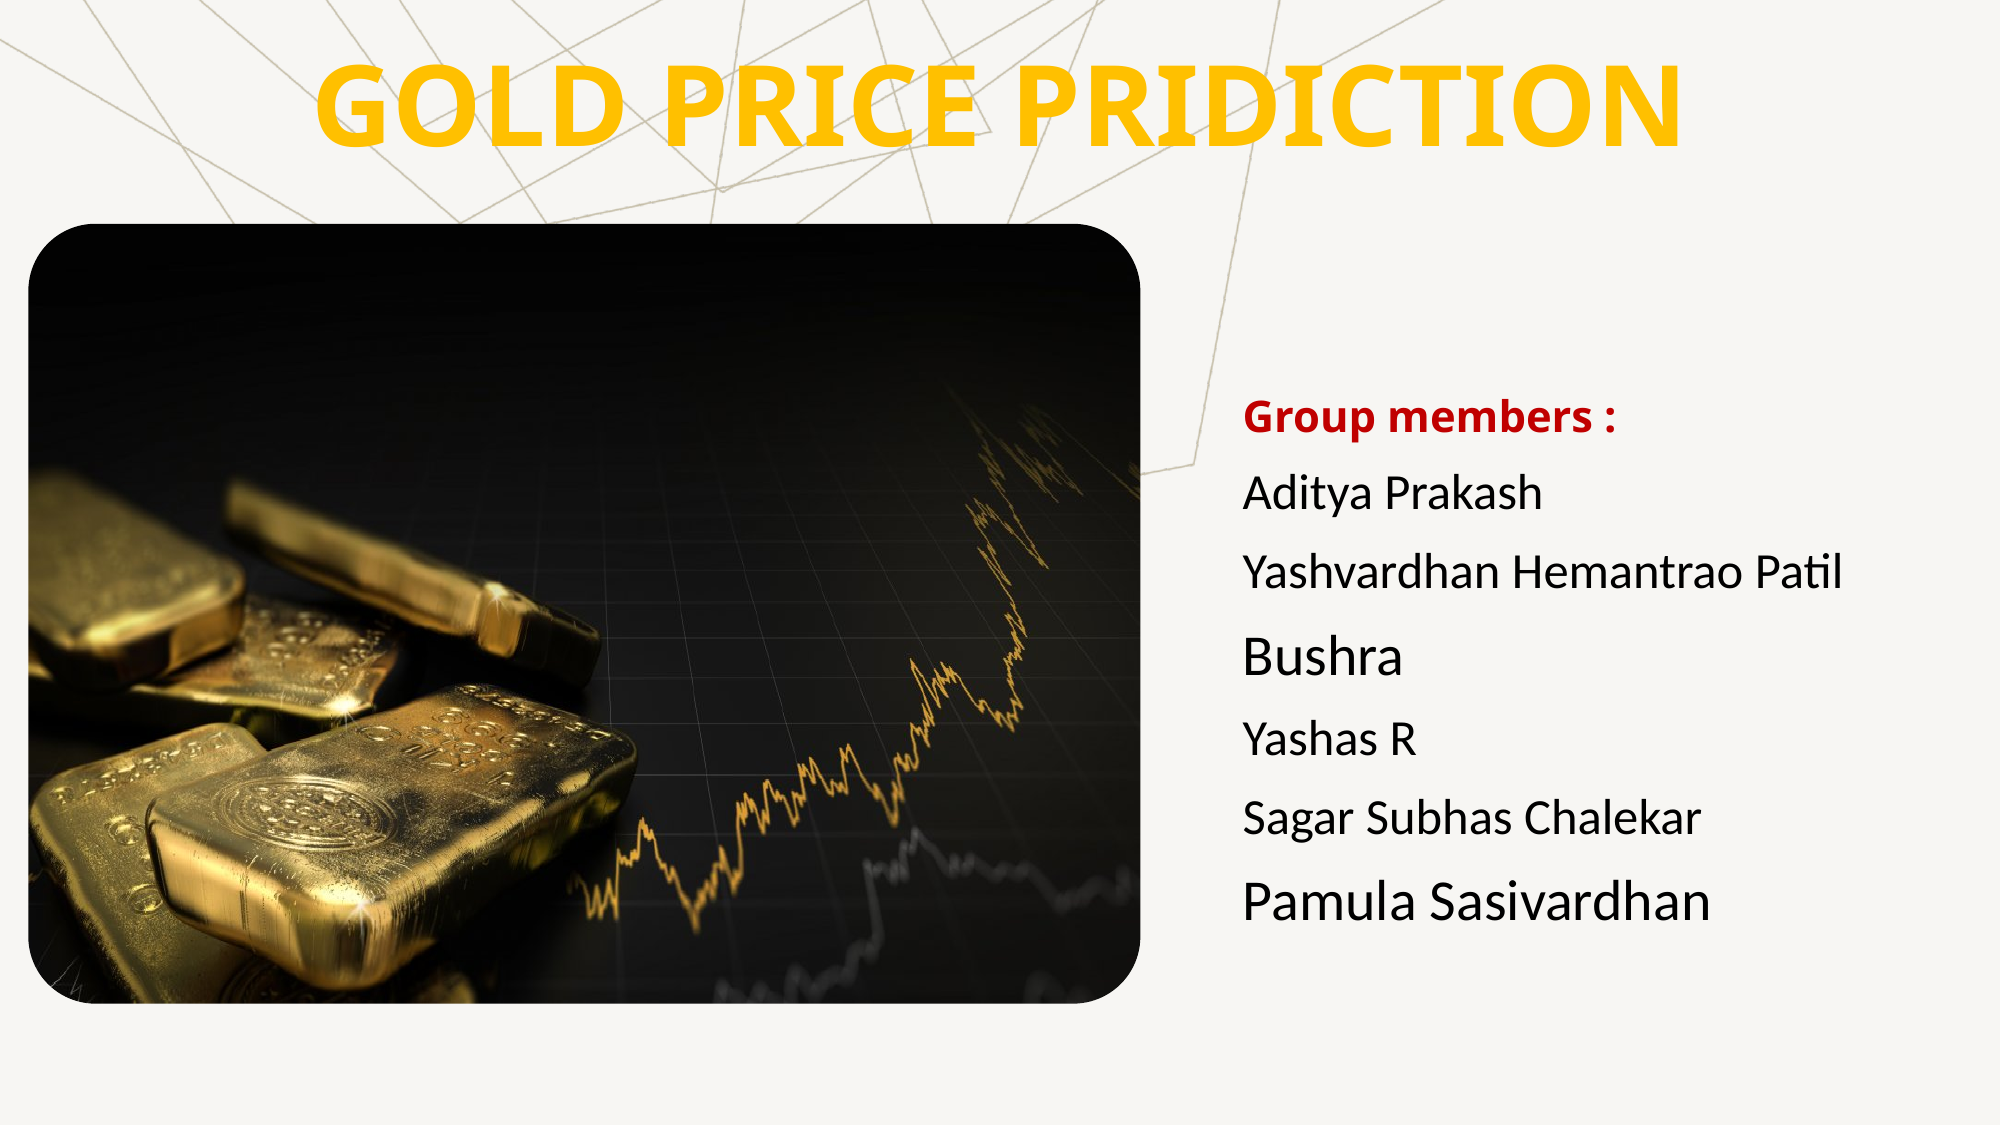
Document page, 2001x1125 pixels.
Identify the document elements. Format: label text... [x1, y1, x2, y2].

text_box GOLD PRICE PRIDICTION [245, 25, 1755, 176]
text_box Group members : Aditya Prakash Yashvardhan Hemantrao Patil Bushra Yashas R Sagar Subhas Chalekar Pamula Sasivardhan [1227, 381, 1923, 941]
picture [0, 0, 1557, 1004]
